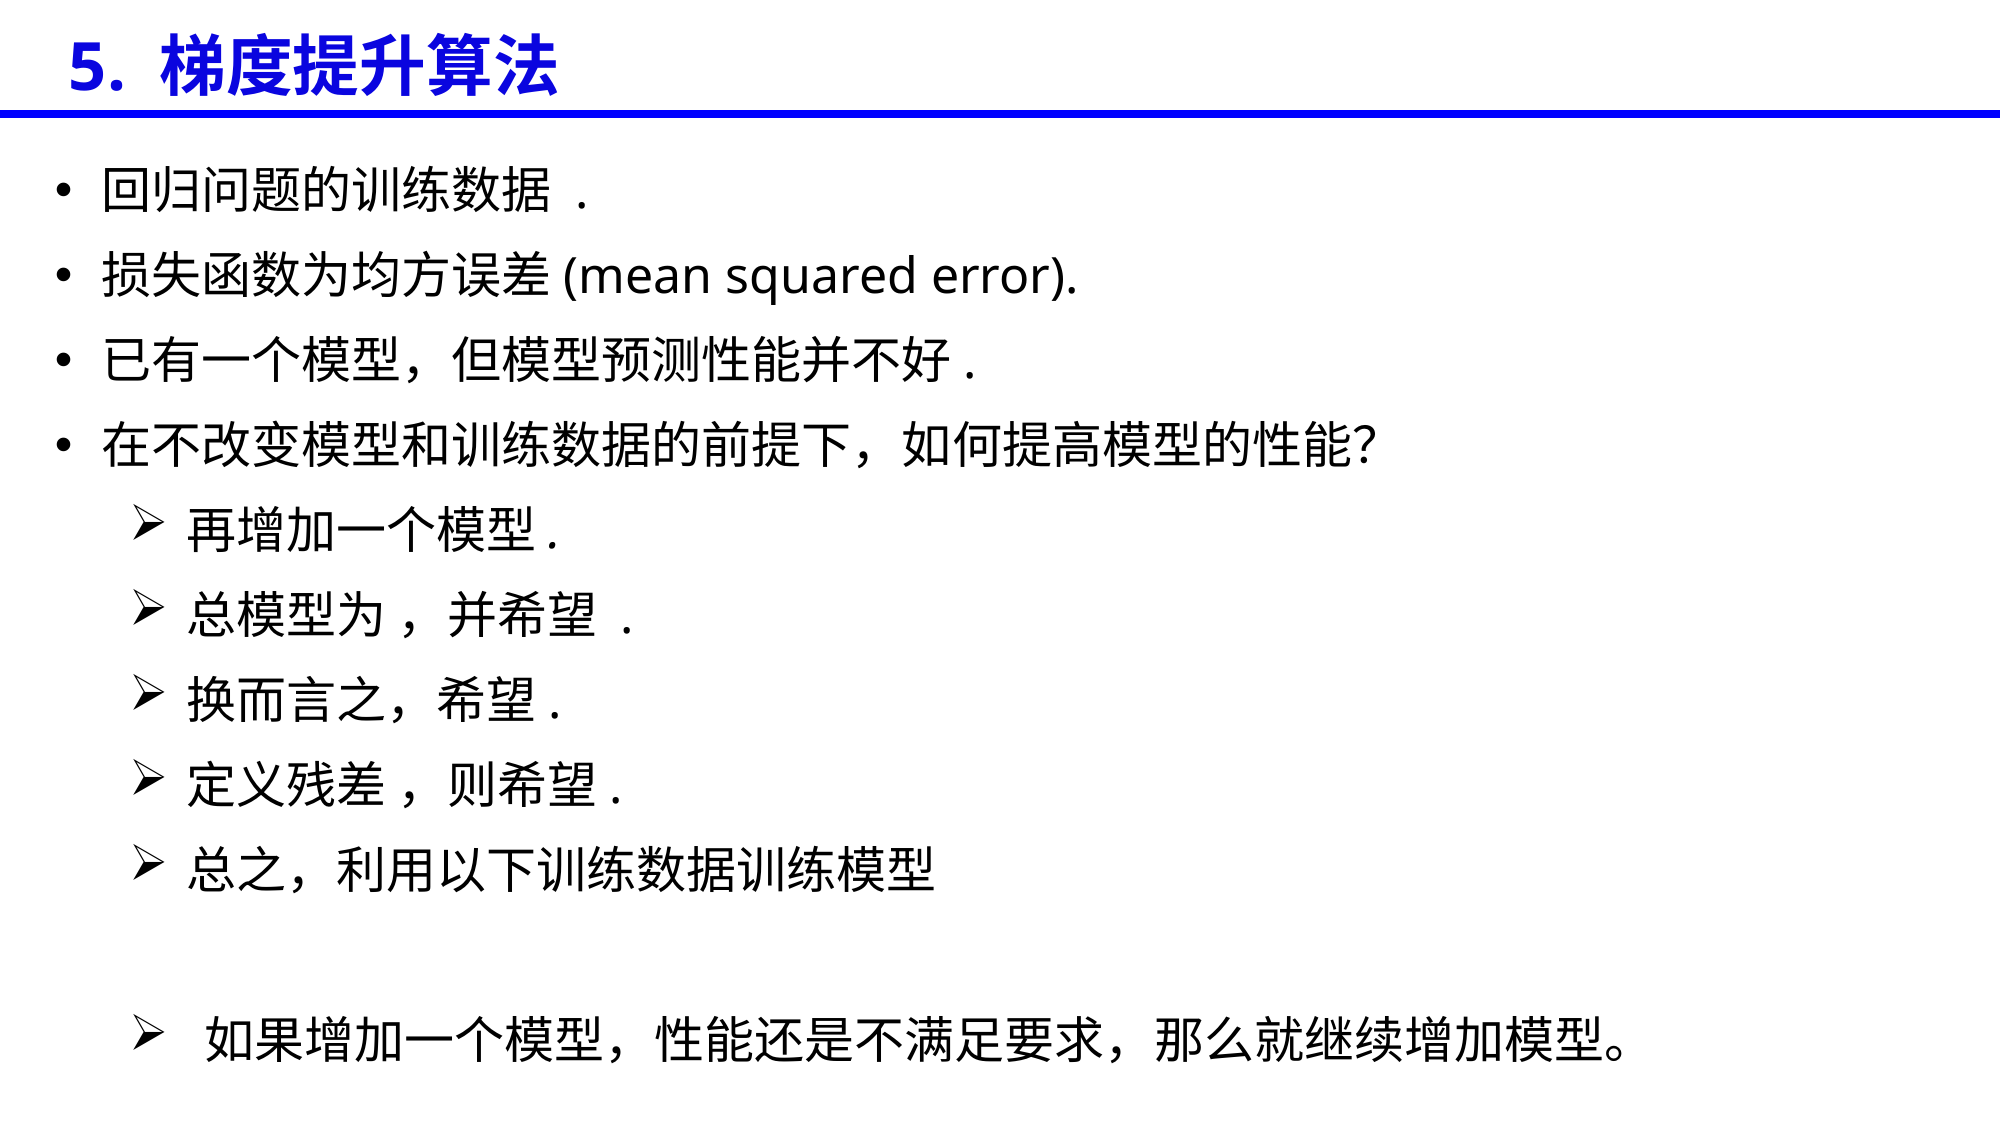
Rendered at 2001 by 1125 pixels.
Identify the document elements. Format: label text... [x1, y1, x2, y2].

text_box 5. 梯度提升算法 [54, 16, 1512, 110]
